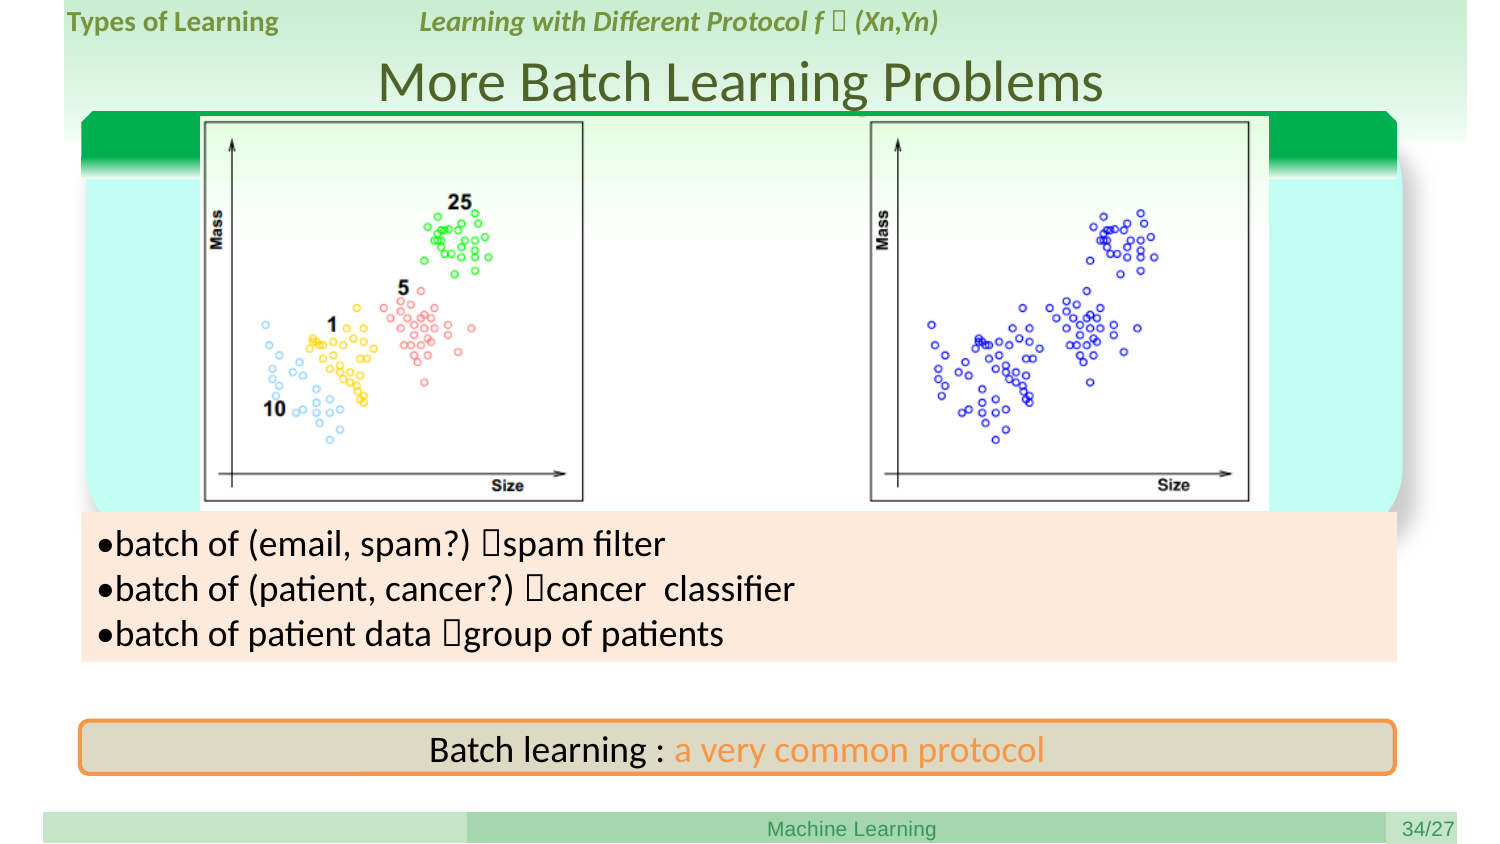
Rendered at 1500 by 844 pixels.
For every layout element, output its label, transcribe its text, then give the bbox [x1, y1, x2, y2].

text_box [467, 811, 1387, 844]
slide_number /27 [1393, 815, 1457, 842]
text_box Learning with Different Protocol f  (Xn,Yn) [407, 0, 1113, 37]
text_box [42, 811, 467, 844]
picture [199, 116, 1270, 511]
text_box Batch learning : a very common protocol [77, 718, 1397, 776]
text_box [1385, 812, 1457, 844]
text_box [80, 110, 1403, 540]
text_box [1113, 0, 1468, 143]
footer Machine Learning [765, 815, 1089, 842]
text_box [62, 44, 255, 143]
text_box Types of Learning [55, 0, 407, 44]
text_box •batch of (email, spam?) spam filter •batch of (patient, cancer?) cancer classifier •batch of patient data group of patients [81, 548, 1398, 662]
text_box More Batch Learning Problems [255, 37, 1228, 109]
